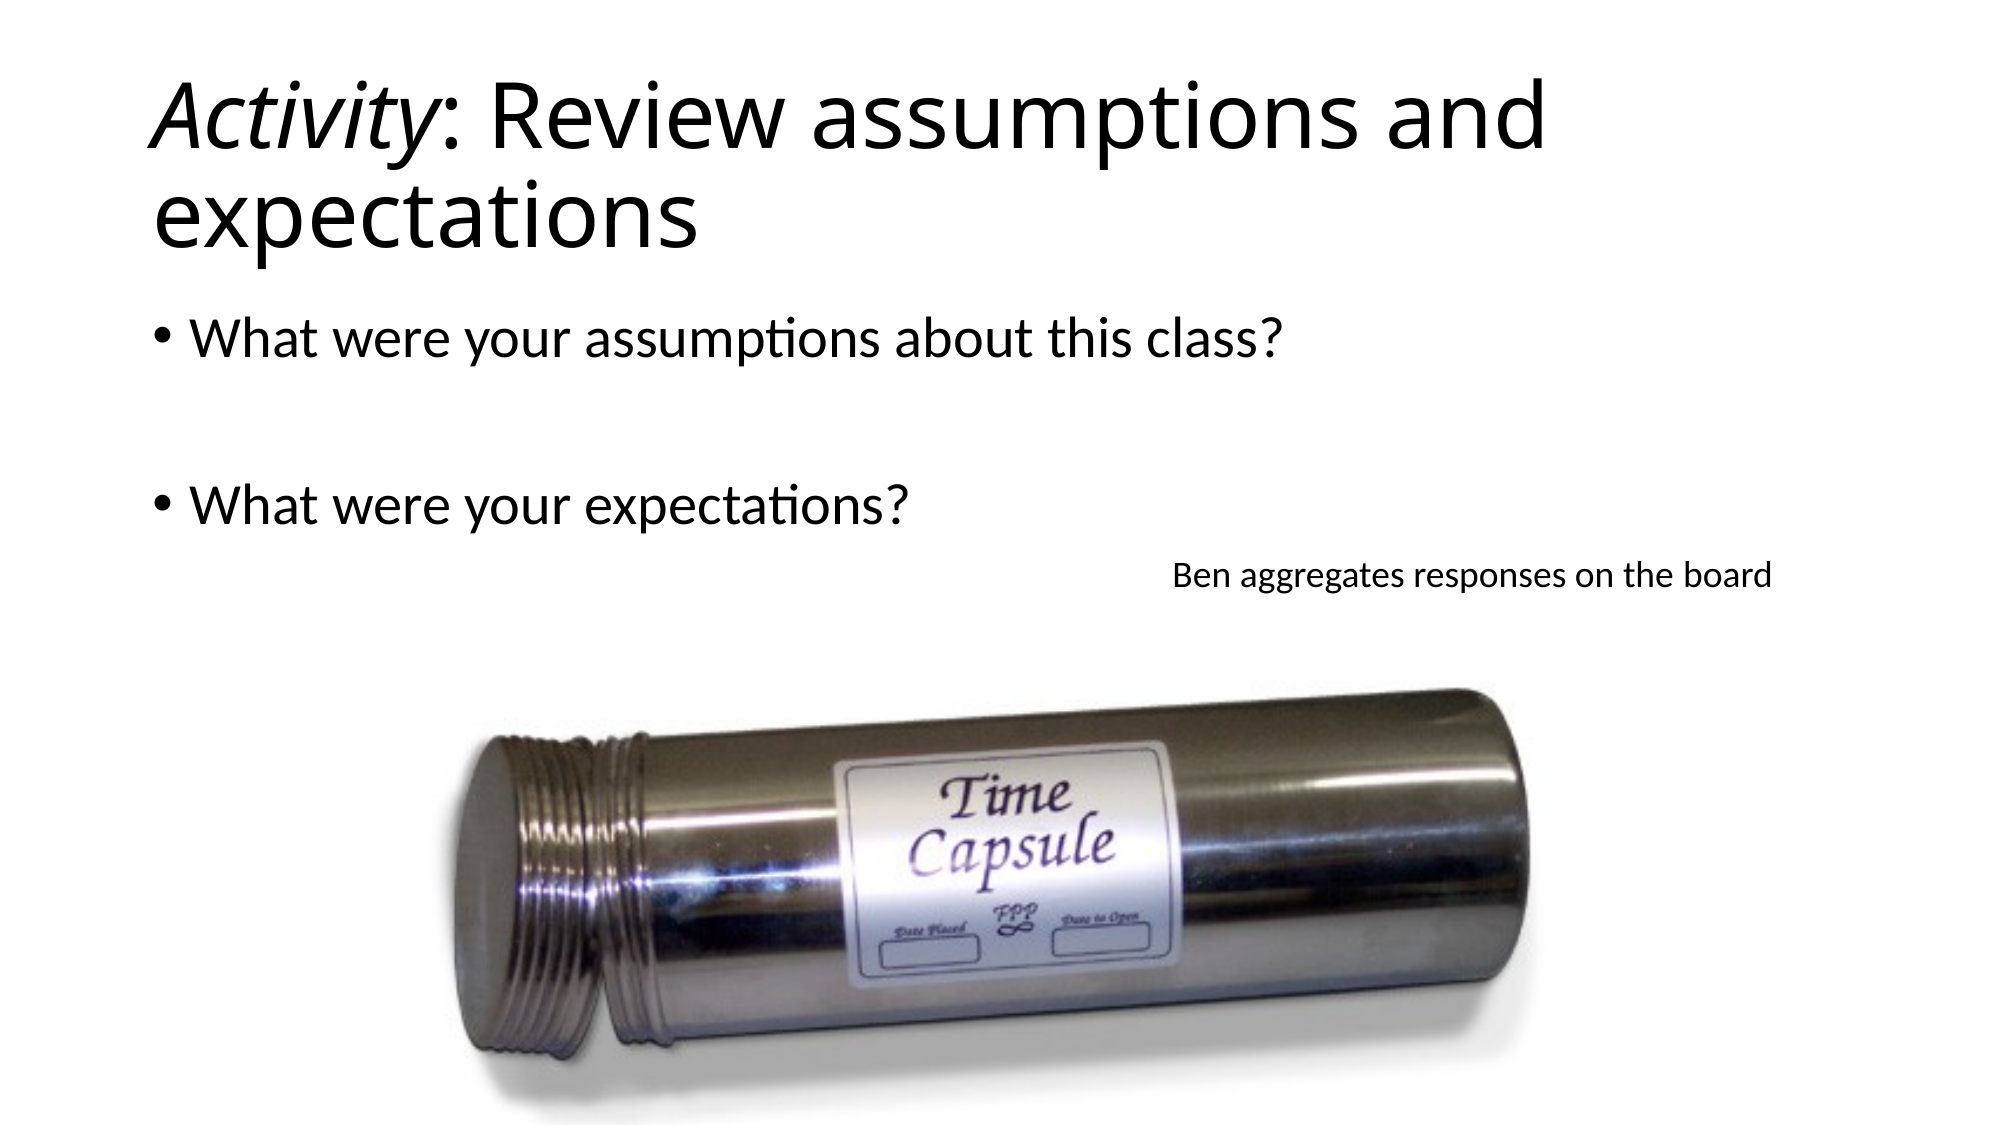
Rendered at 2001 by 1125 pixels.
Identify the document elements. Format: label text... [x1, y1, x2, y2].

text_box What were your assumptions about this class? What were your expectations? [137, 299, 1863, 1014]
text_box Ben aggregates responses on the board [1119, 542, 1827, 603]
text_box Activity: Review assumptions and expectations [137, 59, 1969, 278]
picture [352, 644, 1615, 1125]
